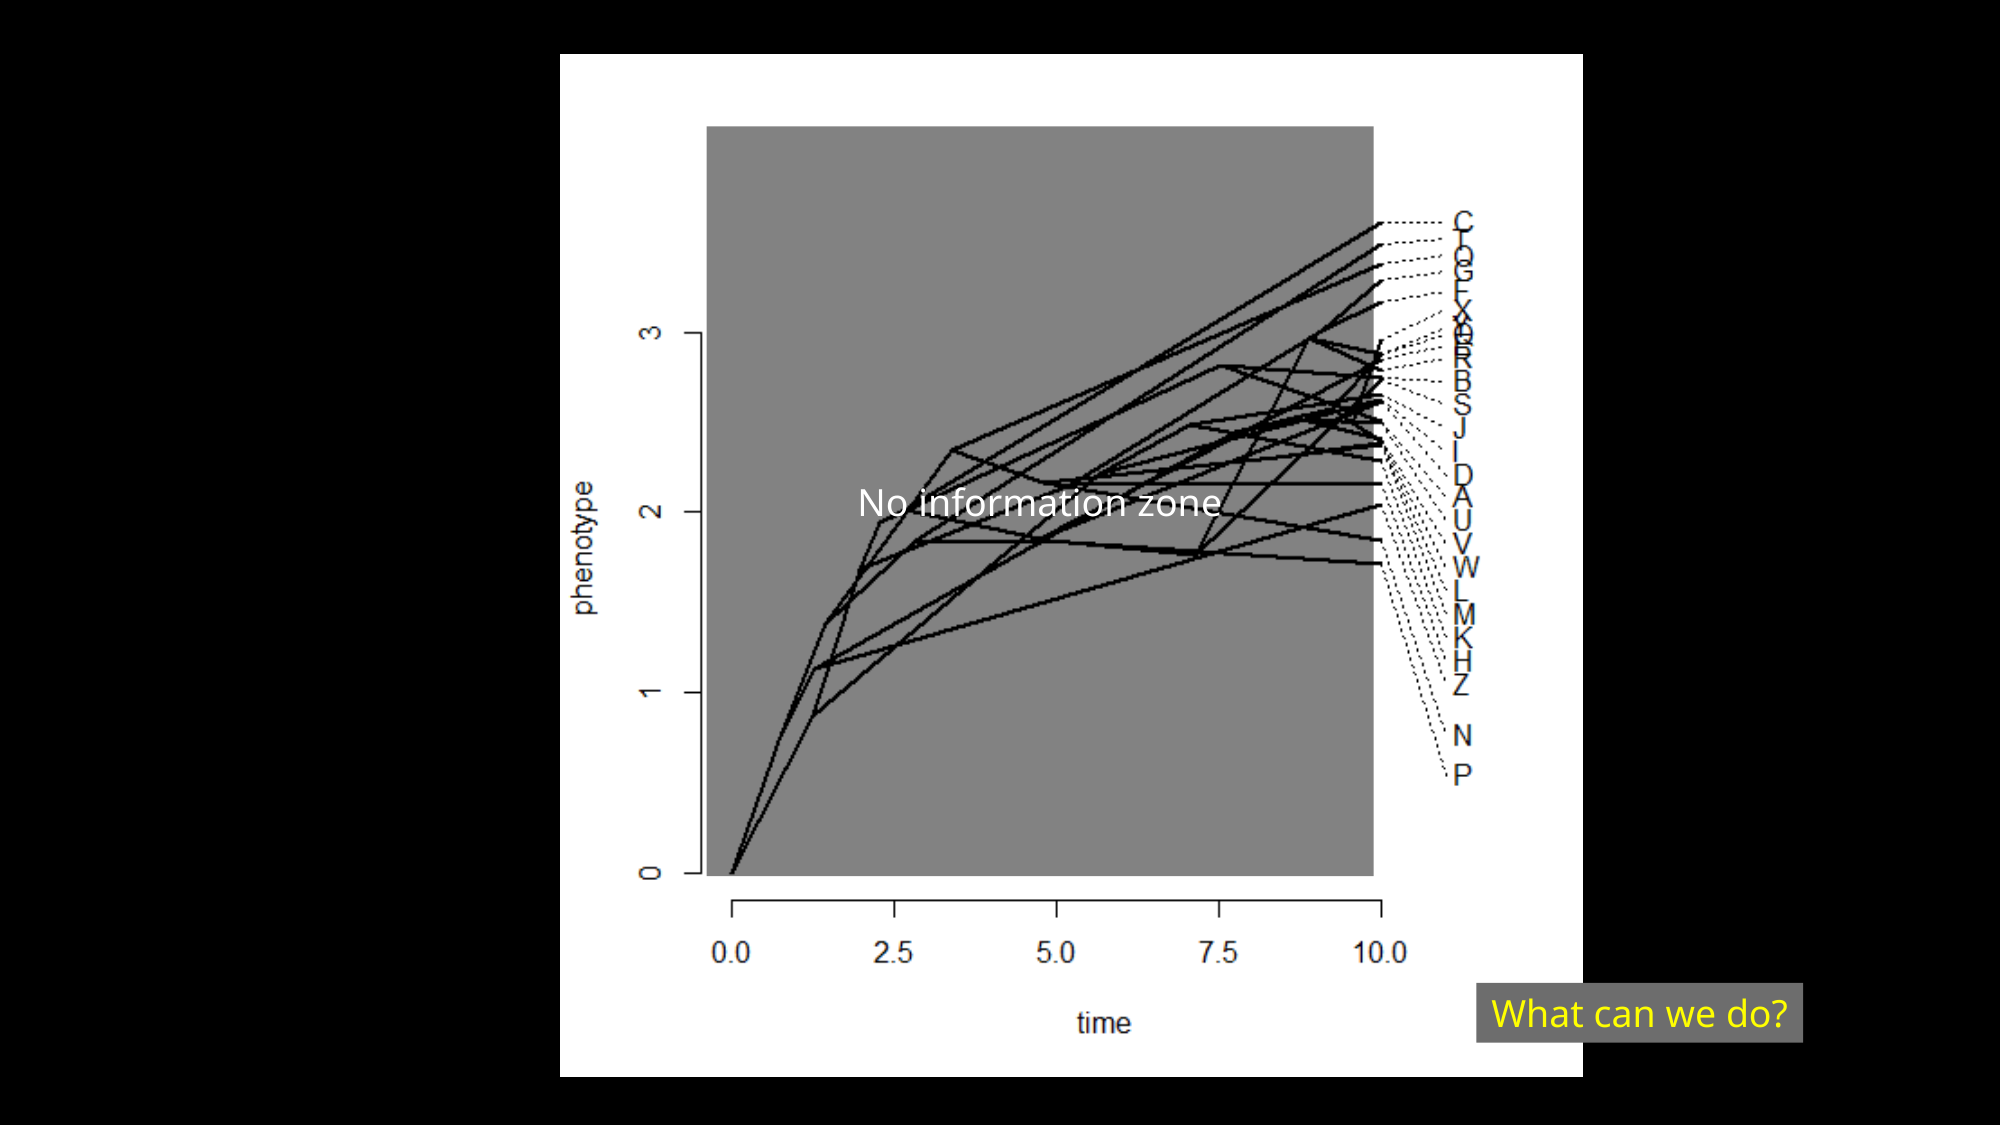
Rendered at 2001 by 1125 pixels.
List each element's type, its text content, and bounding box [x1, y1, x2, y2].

text_box What can we do? [1583, 982, 1804, 1043]
picture [560, 54, 1583, 1078]
